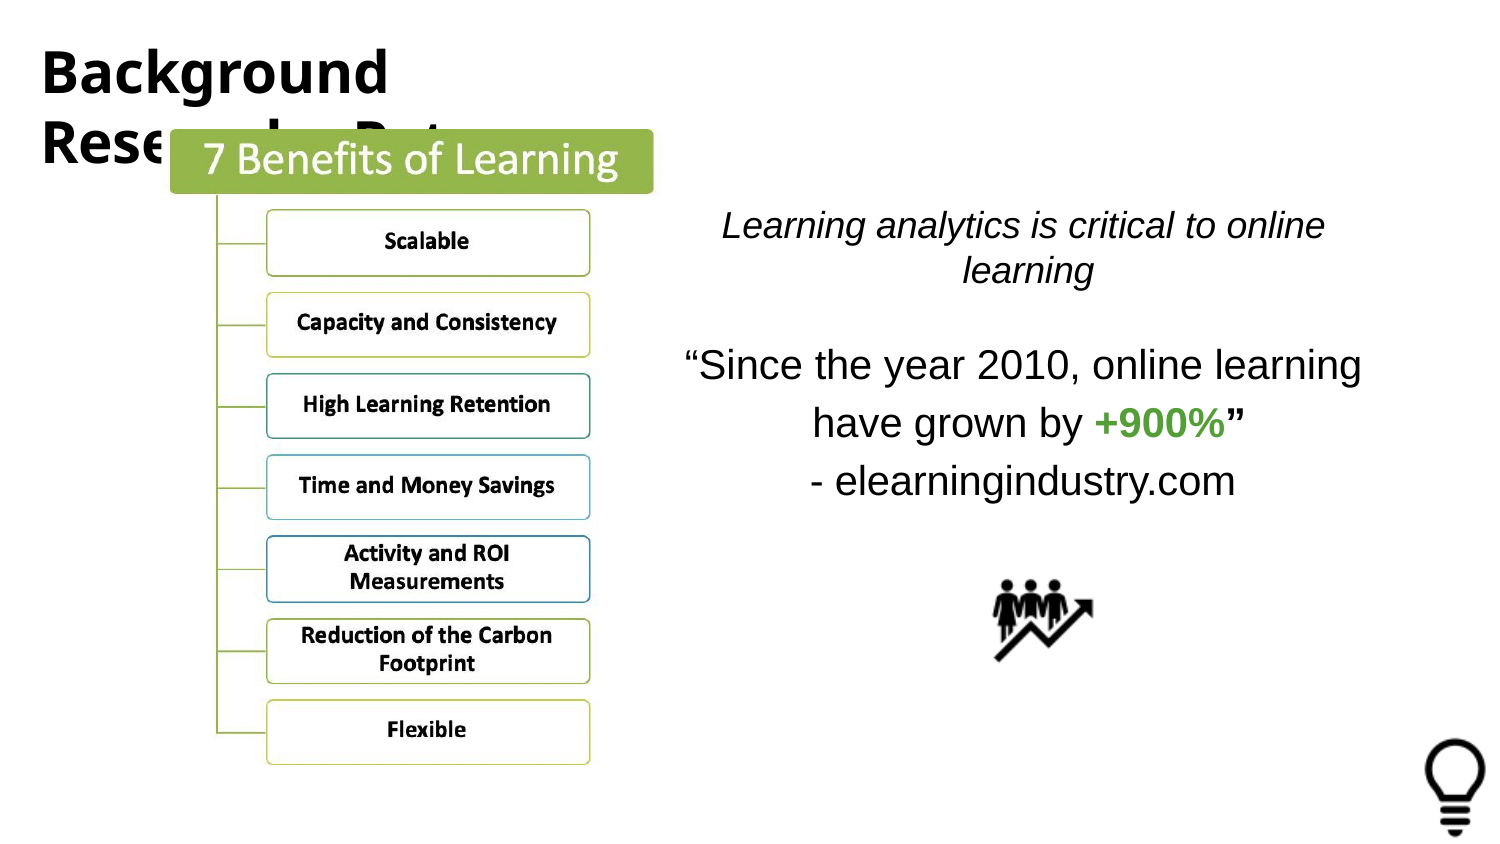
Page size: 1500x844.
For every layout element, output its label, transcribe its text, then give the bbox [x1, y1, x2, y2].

text_box [161, 129, 663, 765]
text_box [1400, 732, 1500, 844]
text_box [986, 563, 1100, 676]
text_box Learning analytics is critical to online learning “Since the year 2010, online learning have grown by +900%” - elearningindustry.com [681, 199, 1365, 504]
title Background Research - Peter [38, 32, 571, 176]
